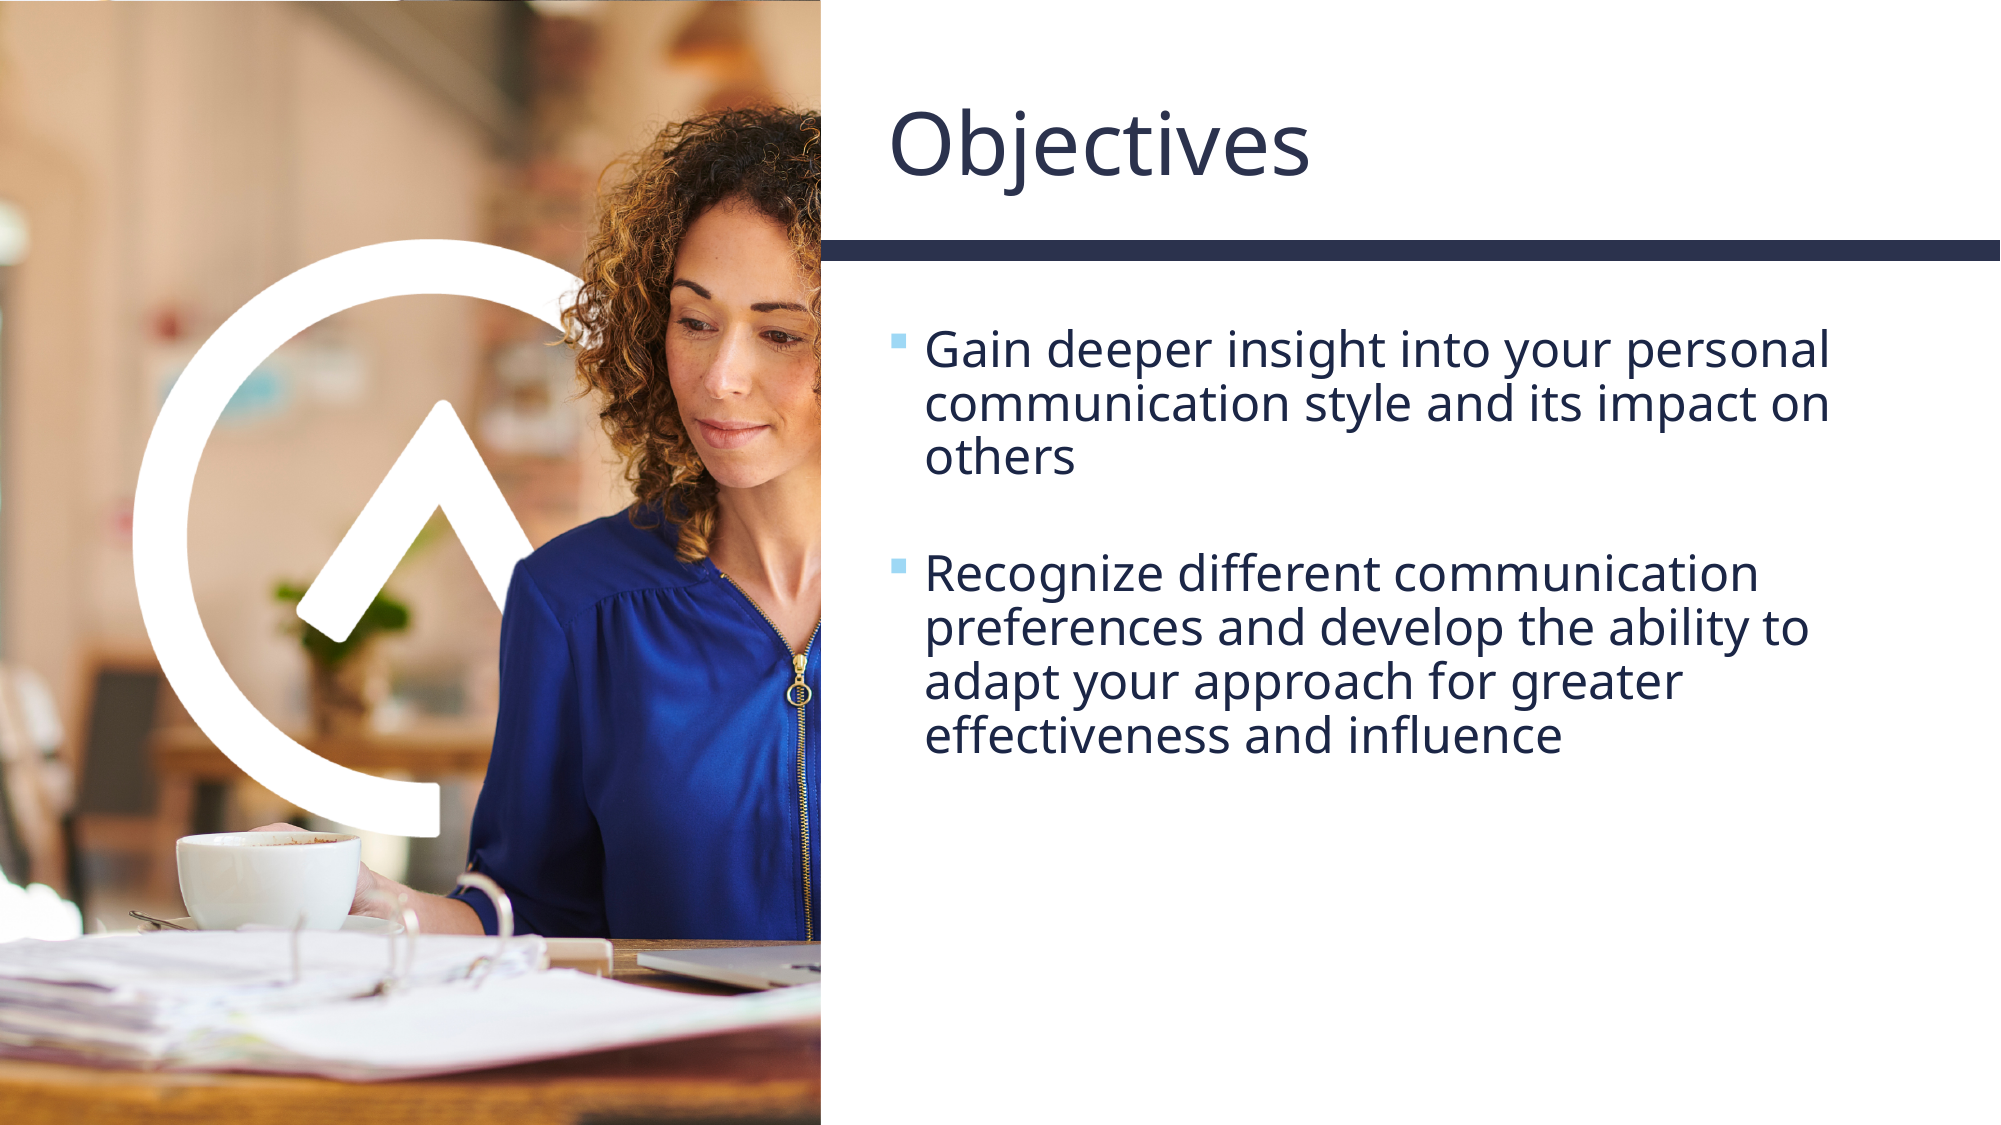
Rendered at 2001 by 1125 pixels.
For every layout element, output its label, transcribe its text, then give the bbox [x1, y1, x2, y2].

picture [0, 0, 821, 1125]
list Gain deeper insight into your personal communication style and its impact on others Recognize different communication preferences and develop the ability to adapt your approach for greater effectiveness and influence [872, 316, 1866, 1125]
title Objectives [872, 48, 1810, 202]
